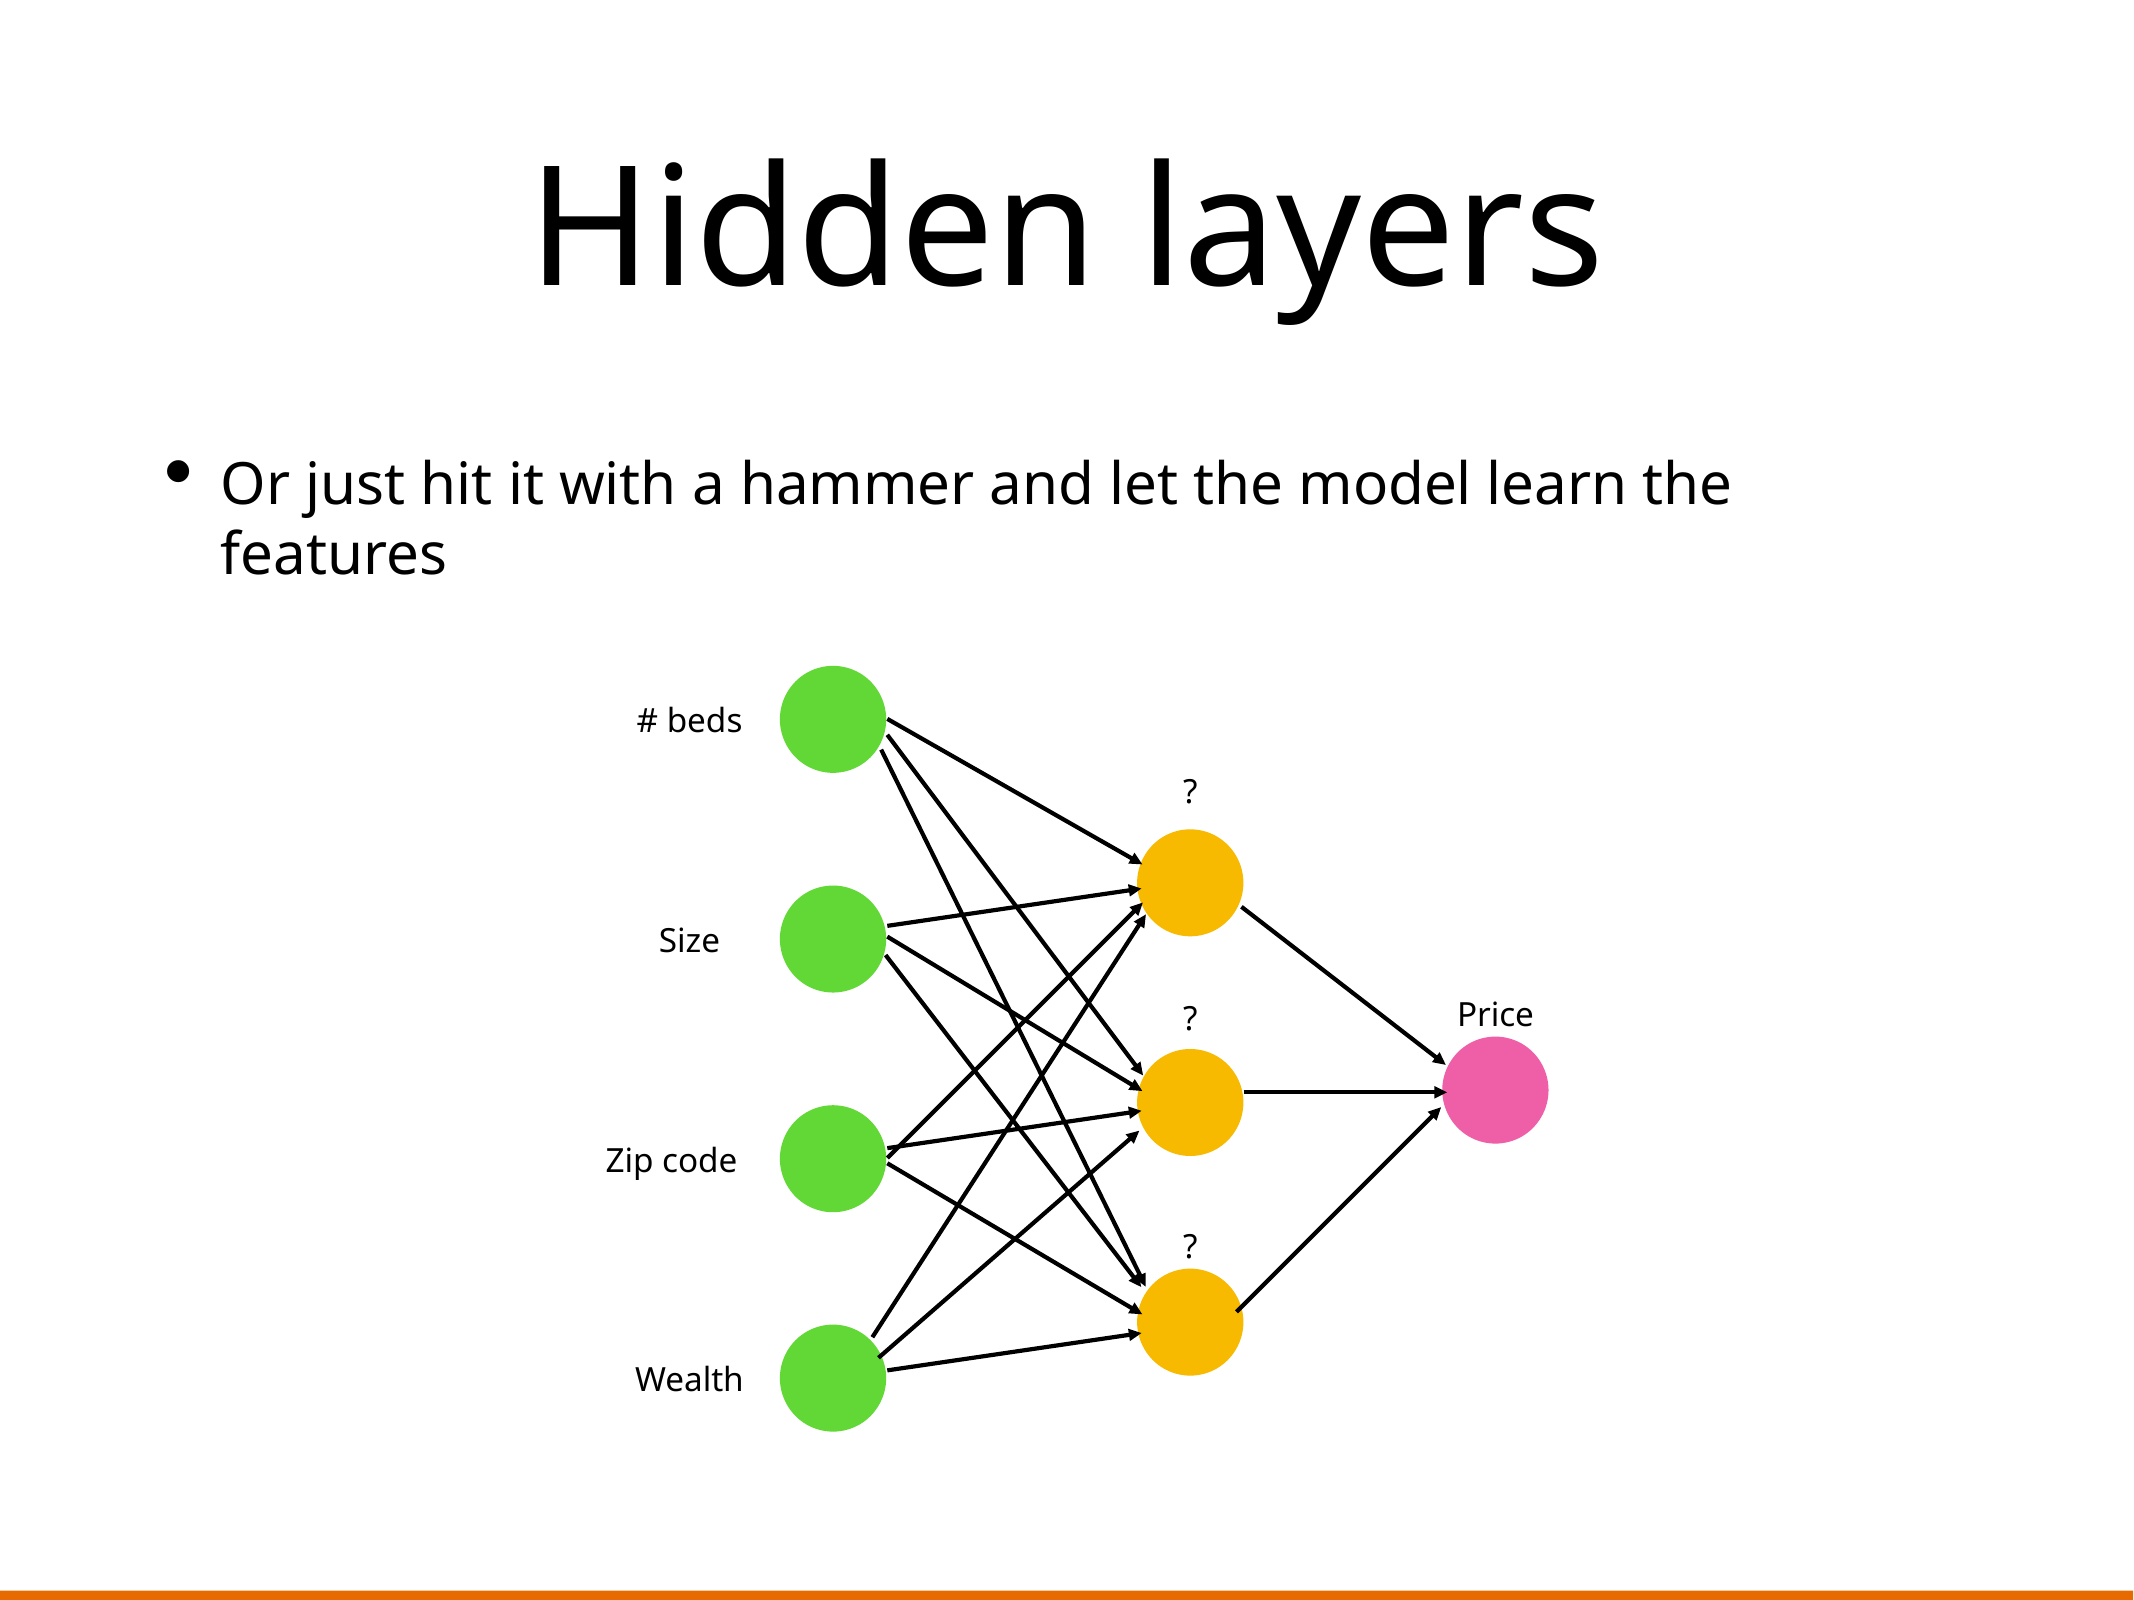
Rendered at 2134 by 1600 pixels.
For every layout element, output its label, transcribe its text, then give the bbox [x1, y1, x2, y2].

text_box Zip code [579, 1125, 764, 1192]
text_box [1442, 1046, 1549, 1144]
text_box [887, 1328, 1142, 1371]
text_box [779, 1105, 887, 1213]
text_box [878, 1130, 1140, 1358]
text_box [779, 885, 887, 993]
text_box Price [1437, 979, 1554, 1046]
text_box [779, 665, 887, 773]
text_box [887, 734, 1144, 1076]
text_box [1243, 1086, 1448, 1099]
text_box # beds [616, 686, 763, 753]
text_box Wealth [615, 1345, 764, 1412]
text_box [1068, 1193, 1142, 1287]
text_box [1137, 829, 1244, 937]
text_box [1017, 884, 1142, 907]
text_box [1065, 1106, 1142, 1122]
text_box [1089, 914, 1146, 1003]
text_box [1069, 902, 1143, 976]
title Hidden layers [155, 41, 1978, 397]
text_box [1137, 1051, 1244, 1157]
text_box ? [1168, 984, 1213, 1051]
text_box [1090, 1174, 1146, 1287]
text_box Size [639, 906, 740, 972]
text_box ? [1168, 1212, 1213, 1279]
text_box [1016, 1239, 1143, 1315]
text_box [1236, 1107, 1442, 1312]
text_box ? [1168, 757, 1213, 824]
text_box [1137, 1273, 1244, 1376]
list Or just hit it with a hammer and let the model learn the features [155, 424, 1978, 608]
text_box [1241, 906, 1446, 1065]
text_box [887, 718, 1143, 865]
text_box [779, 1324, 887, 1432]
text_box [1063, 1043, 1143, 1091]
